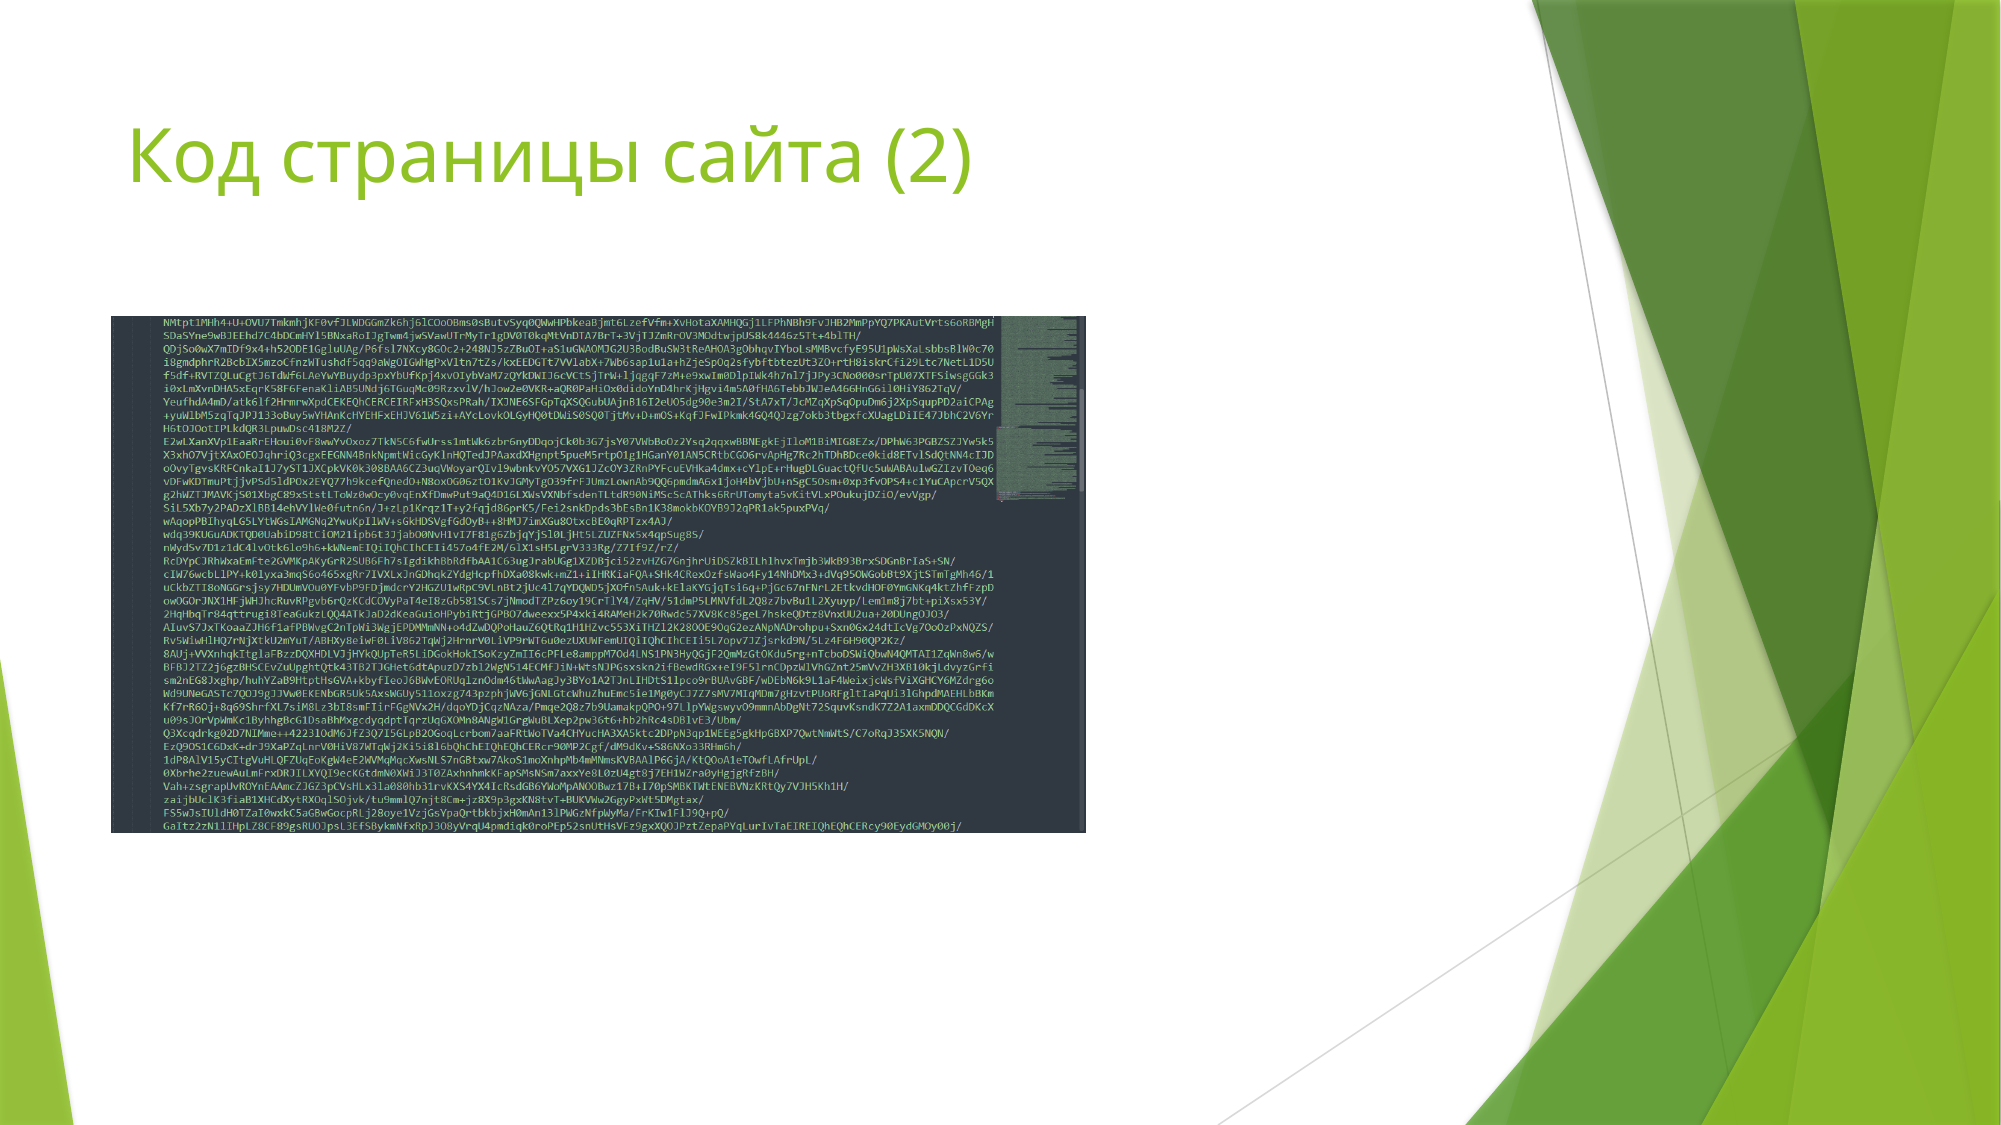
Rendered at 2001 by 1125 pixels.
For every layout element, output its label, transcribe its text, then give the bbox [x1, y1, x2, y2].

title Код страницы сайта (2) [111, 99, 1522, 317]
picture [110, 316, 1086, 834]
